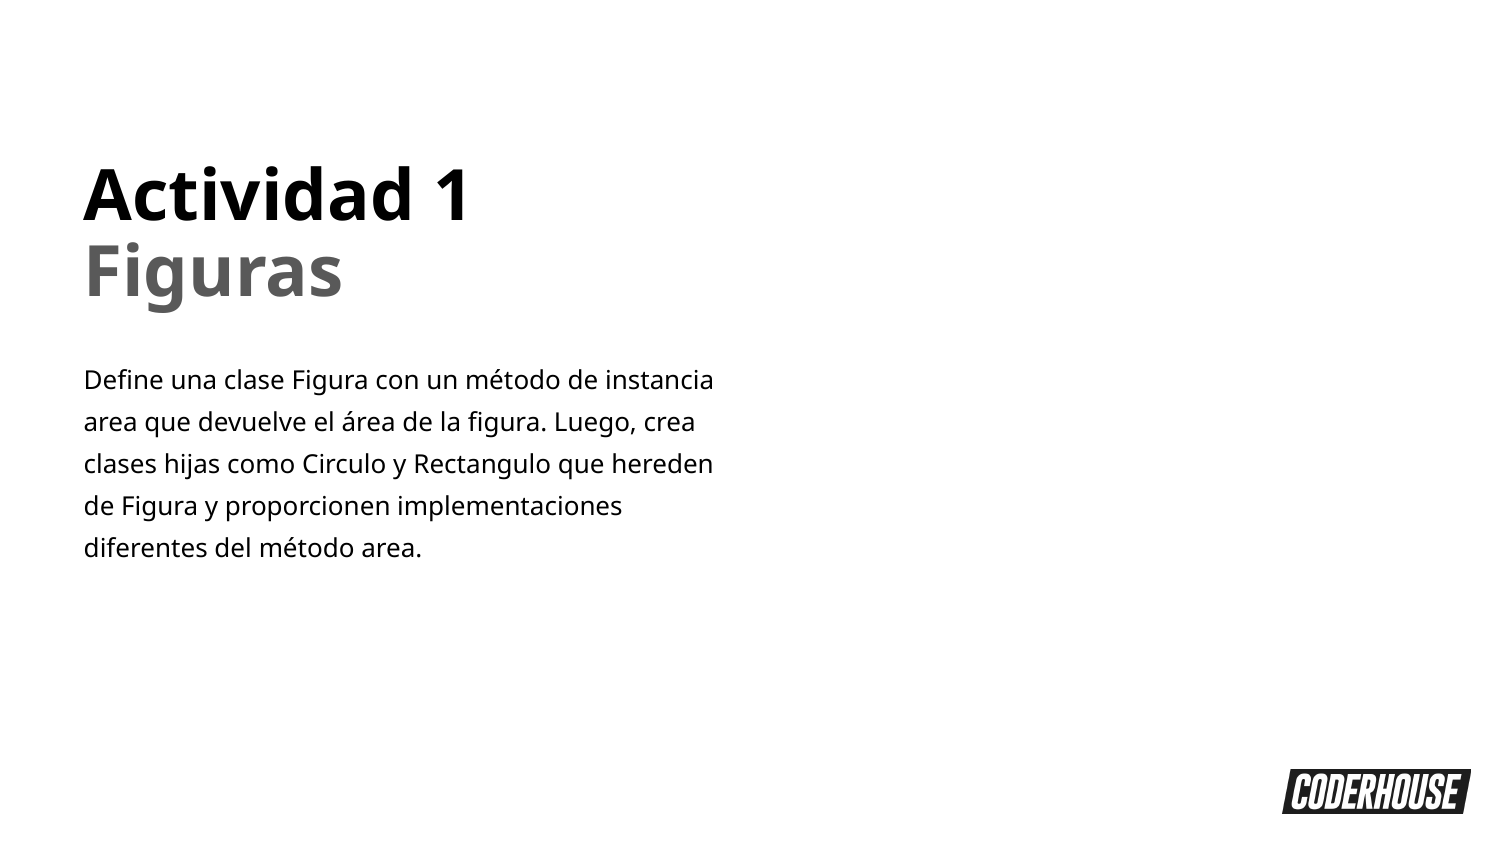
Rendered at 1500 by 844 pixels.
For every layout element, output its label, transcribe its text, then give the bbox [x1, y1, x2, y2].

text_box Define una clase Figura con un método de instancia area que devuelve el área de la figura. Luego, crea clases hijas como Circulo y Rectangulo que hereden de Figura y proporcionen implementaciones diferentes del método area. [68, 337, 732, 579]
text_box Actividad 1 Figuras [68, 144, 1011, 327]
picture [1281, 769, 1471, 814]
